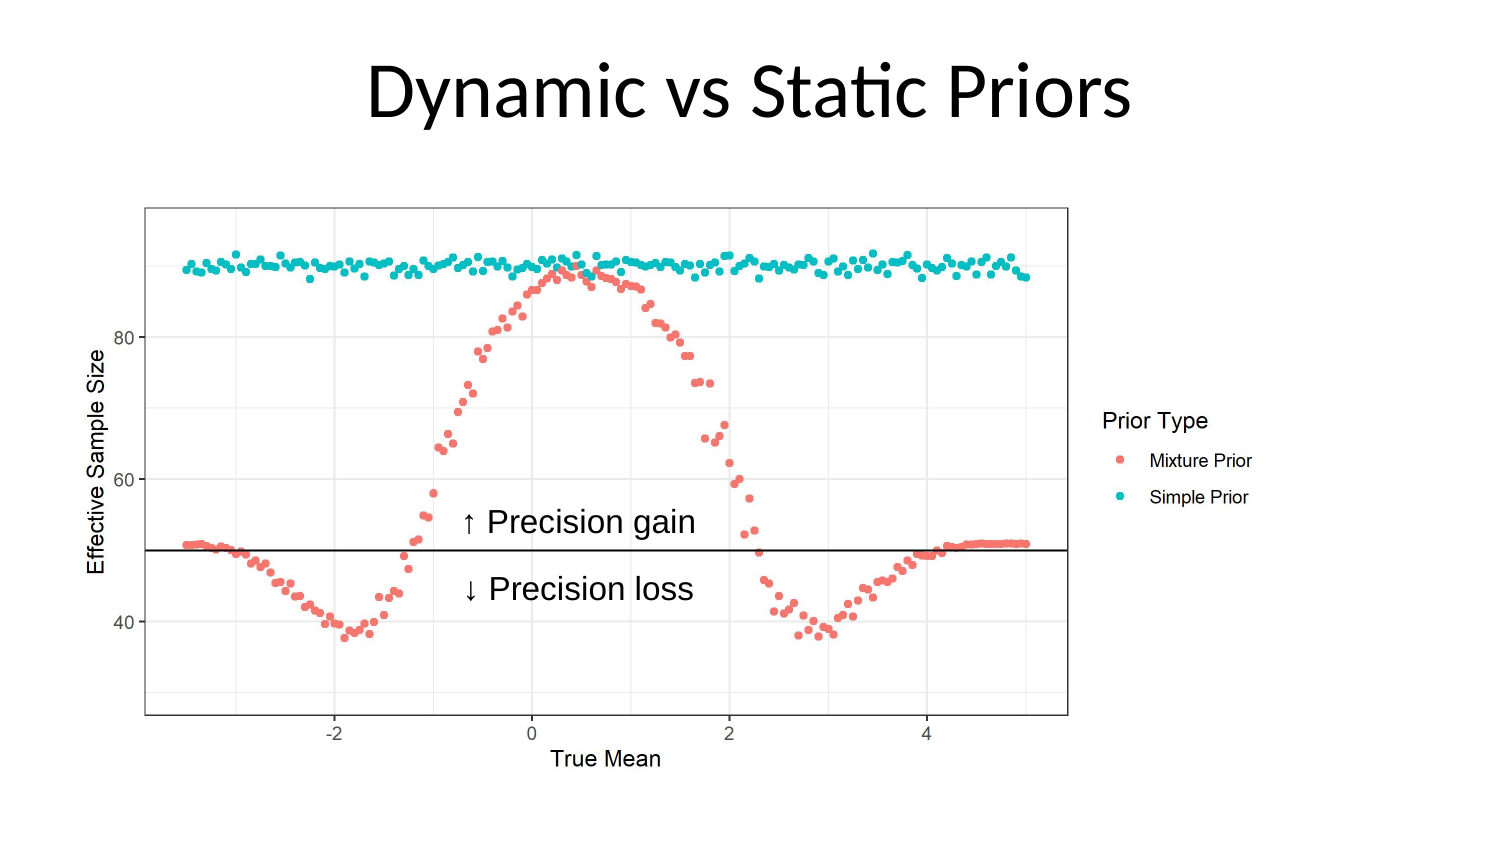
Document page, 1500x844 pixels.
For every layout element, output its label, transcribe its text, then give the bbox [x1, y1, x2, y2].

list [74, 196, 1276, 783]
title Dynamic vs Static Priors [75, 30, 1425, 142]
